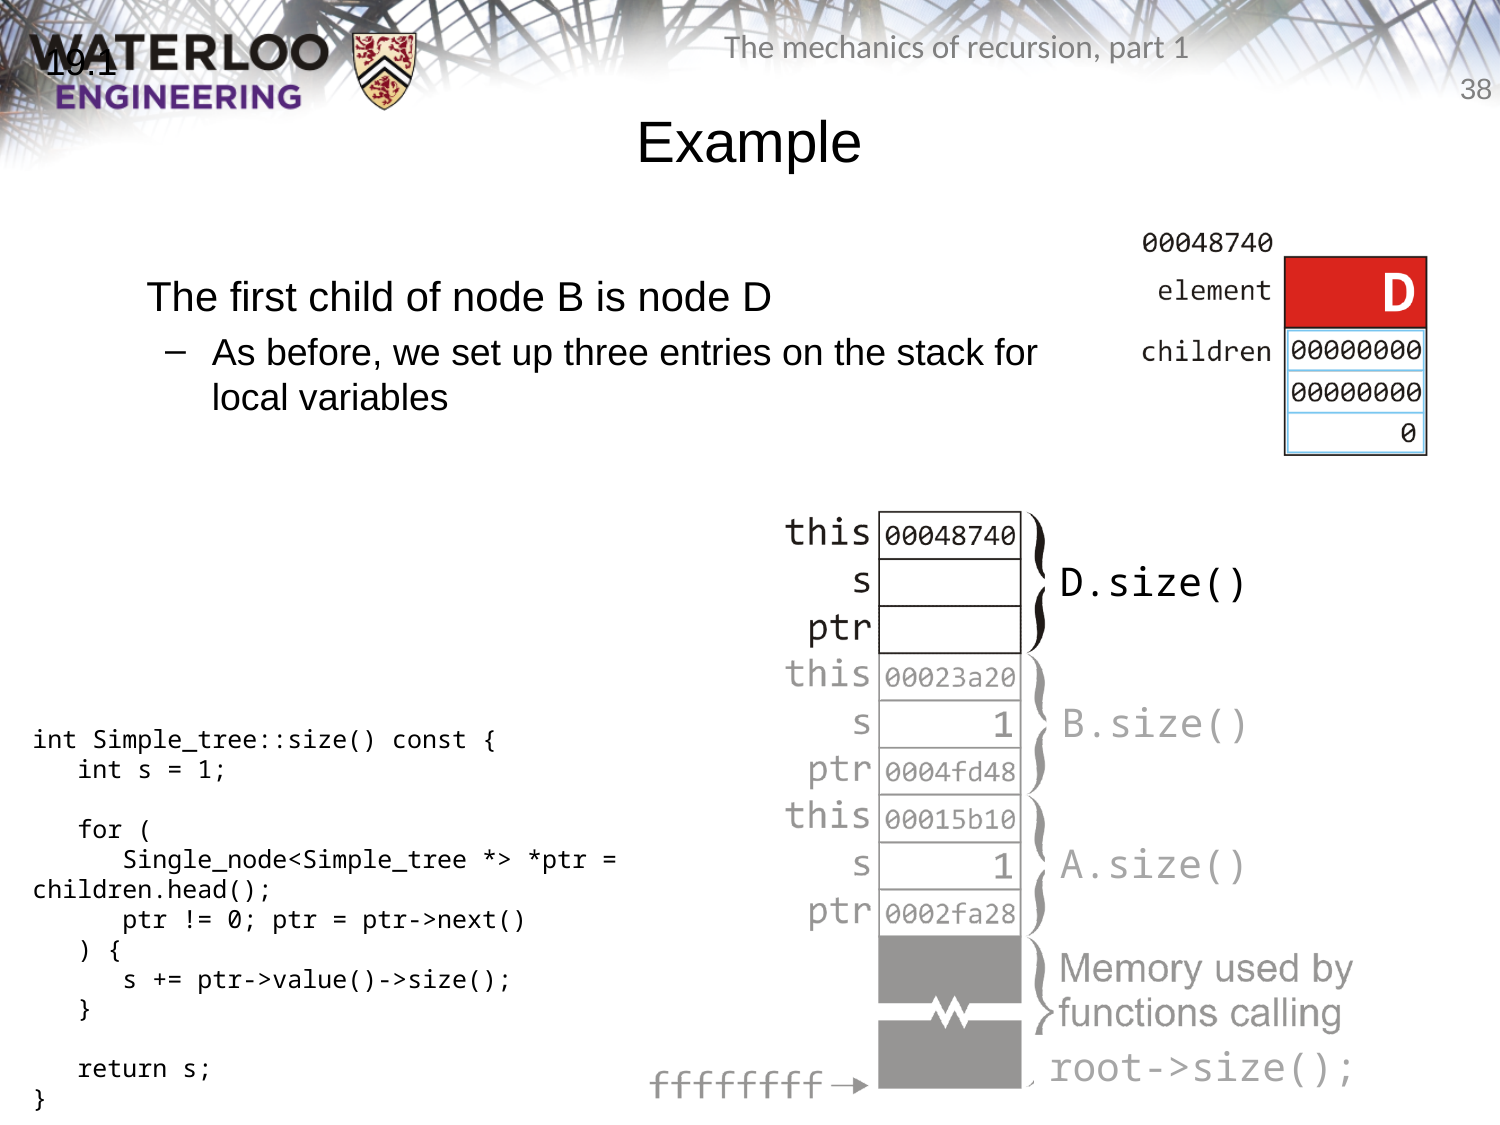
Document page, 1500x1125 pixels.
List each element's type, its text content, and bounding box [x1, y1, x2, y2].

title Example [74, 44, 1426, 233]
picture [0, 0, 1500, 1125]
text_box int Simple_tree::size() const { int s = 1; for ( Single_node<Simple_tree *> *ptr = children.head(); ptr != 0; ptr = ptr->next() ) { s += ptr->value()->size(); } return s; } [17, 716, 845, 1121]
list The first child of node B is node D As before, we set up three entries on the stack for local variables [74, 262, 638, 716]
text_box 19.1 [30, 30, 133, 91]
